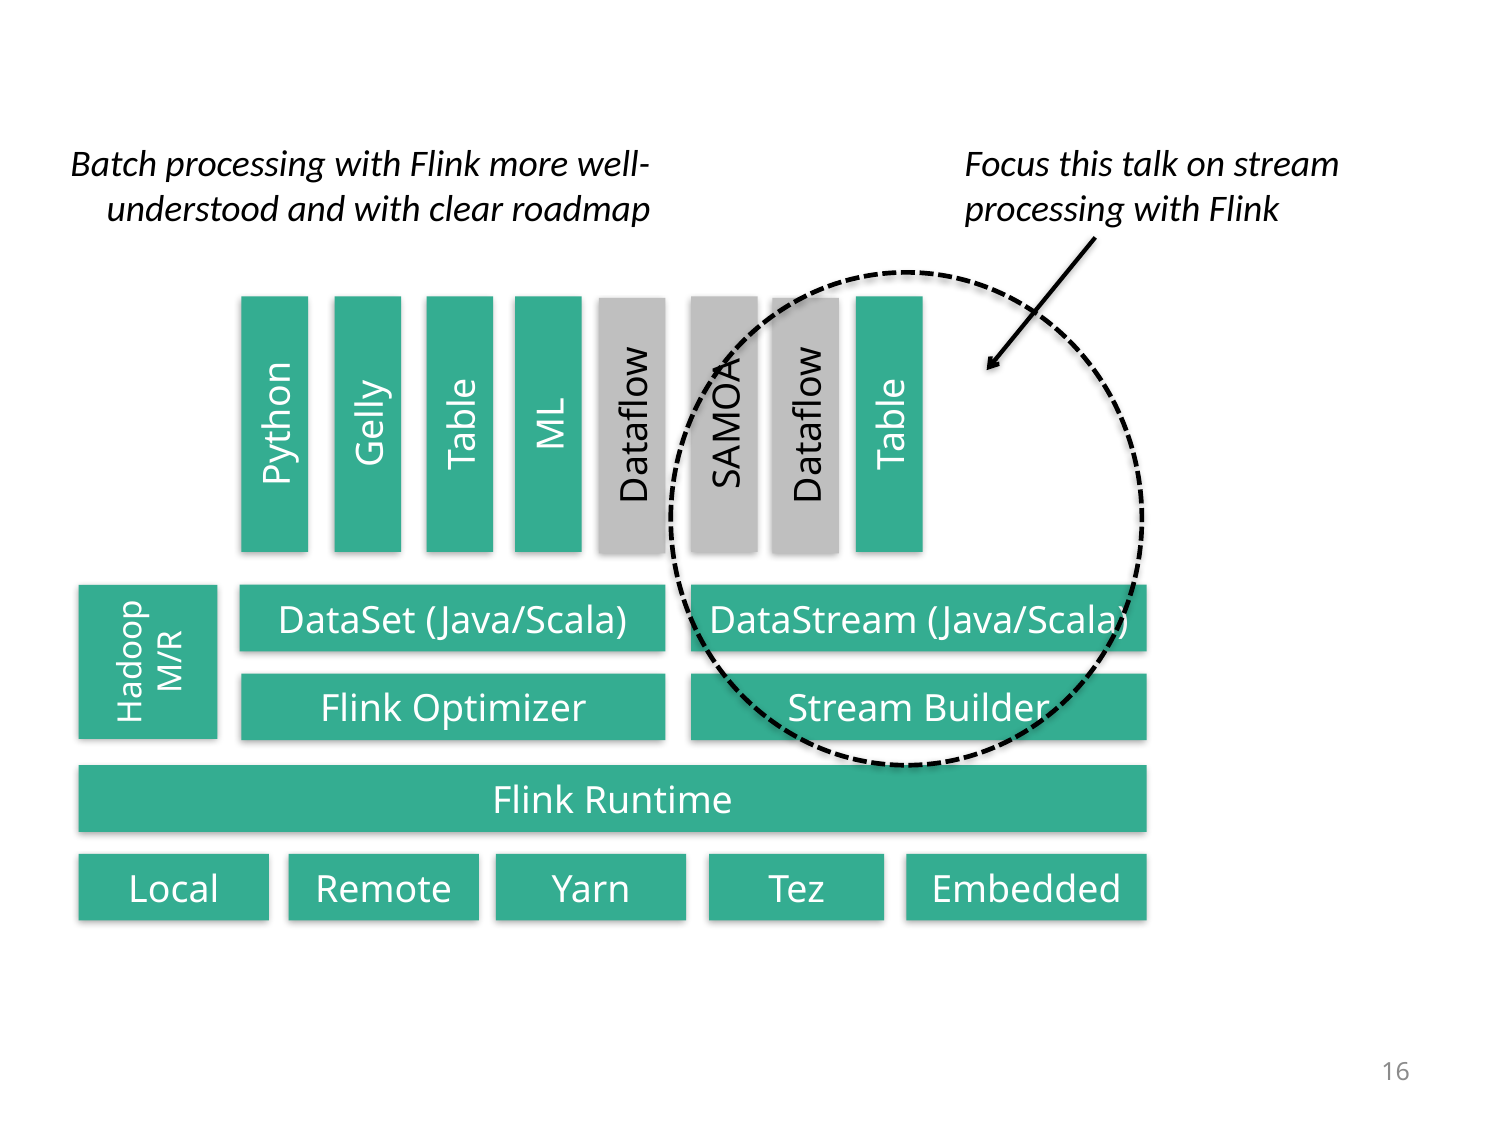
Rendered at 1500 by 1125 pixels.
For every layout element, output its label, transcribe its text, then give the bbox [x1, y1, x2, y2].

text_box Python [241, 296, 309, 553]
text_box Flink Optimizer [241, 673, 666, 741]
text_box DataSet (Java/Scala) [239, 584, 666, 652]
text_box Stream Builder [1026, 673, 1147, 741]
text_box SAMOA [690, 296, 759, 409]
text_box Flink Runtime [78, 764, 1147, 833]
text_box Dataflow [598, 297, 666, 554]
text_box Embedded [906, 853, 1147, 921]
text_box Table [855, 296, 923, 553]
text_box Focus this talk on stream processing with Flink [949, 131, 1446, 237]
text_box DataStream (Java/Scala) [1114, 584, 1147, 652]
text_box Dataflow [772, 297, 797, 312]
text_box [669, 271, 1143, 766]
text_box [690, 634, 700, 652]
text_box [986, 237, 1096, 371]
text_box Batch processing with Flink more well-understood and with clear roadmap [12, 131, 666, 237]
text_box Local [78, 853, 270, 921]
text_box Tez [708, 853, 885, 921]
text_box Gelly [334, 296, 402, 553]
text_box ML [514, 296, 582, 553]
text_box Stream Builder [690, 673, 787, 741]
slide_number 16 [1074, 1042, 1425, 1103]
text_box Hadoop M/R [78, 584, 218, 740]
text_box Table [426, 296, 494, 553]
text_box Remote [288, 853, 480, 921]
text_box Yarn [495, 853, 687, 921]
